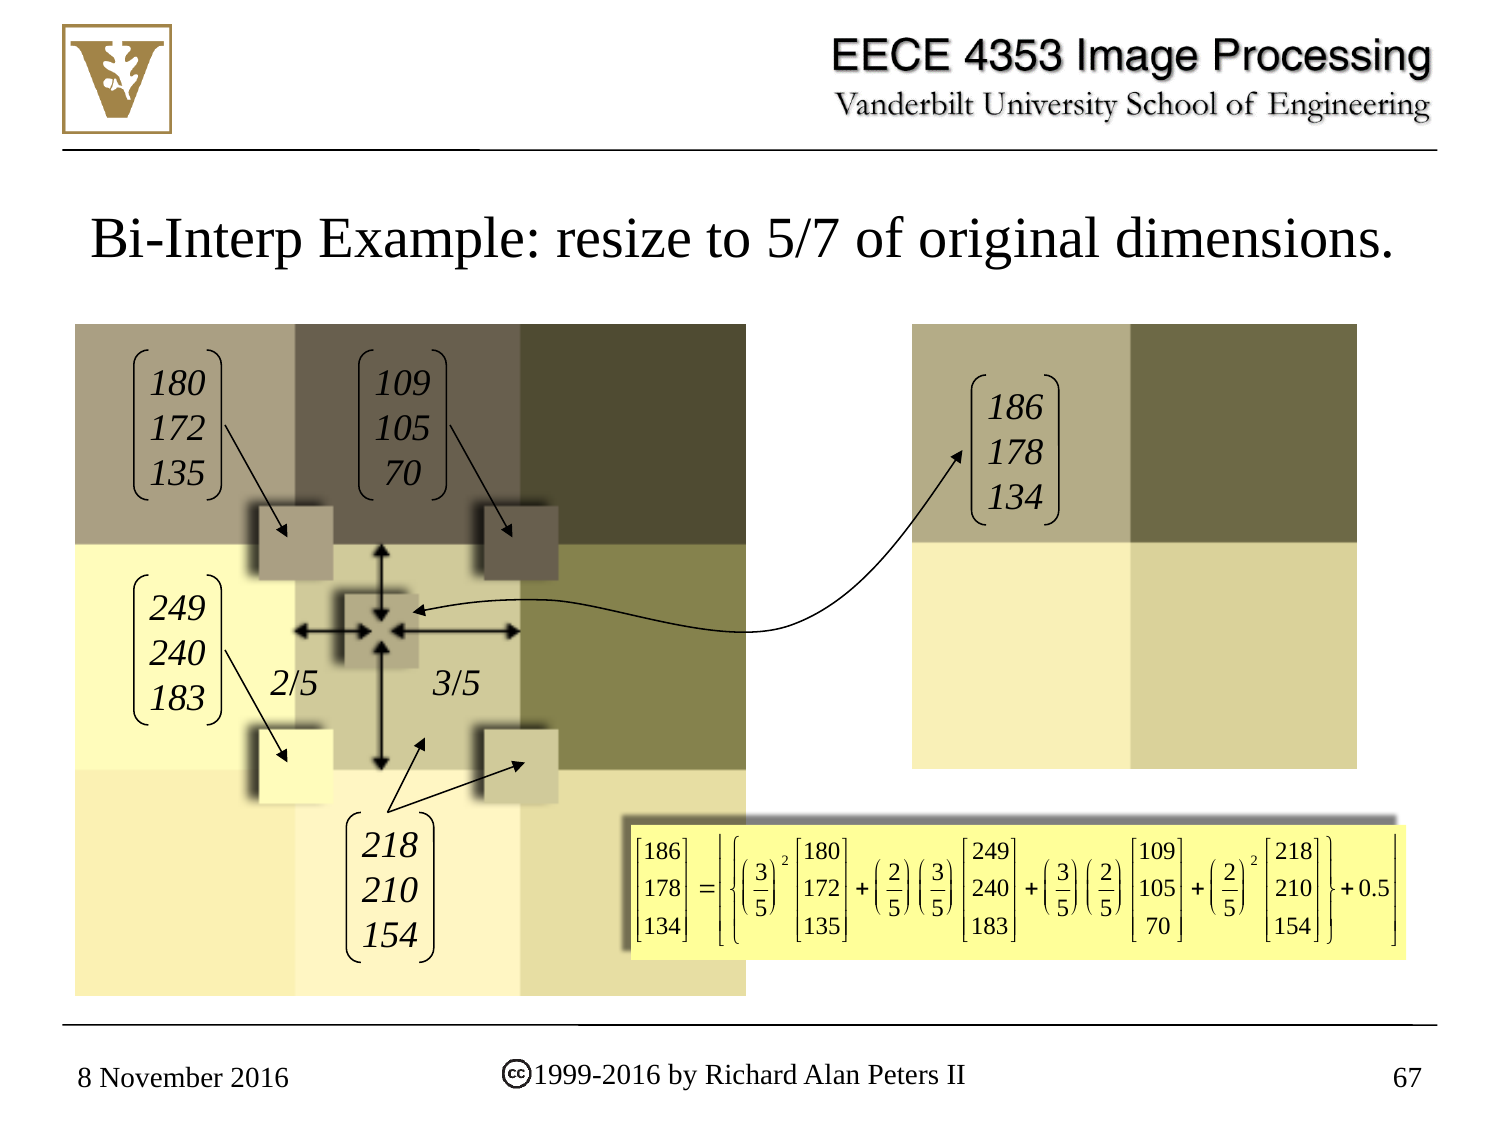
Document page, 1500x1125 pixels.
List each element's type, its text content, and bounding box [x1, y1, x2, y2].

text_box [349, 349, 456, 501]
picture [498, 1055, 512, 1091]
picture [62, 24, 172, 134]
picture [826, 25, 1436, 133]
text_box [749, 466, 907, 633]
footer 1999-2016 by Richard Alan Peters II [512, 1042, 988, 1103]
slide_number 67 [1087, 1045, 1438, 1106]
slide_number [62, 1045, 413, 1106]
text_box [630, 824, 1407, 961]
picture [912, 324, 1357, 769]
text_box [124, 574, 231, 726]
title Bi-Interp Example: resize to 5/7 of original dimensions. [75, 174, 1438, 294]
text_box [124, 349, 231, 501]
picture [74, 324, 746, 996]
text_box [337, 812, 443, 963]
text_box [961, 374, 1069, 526]
